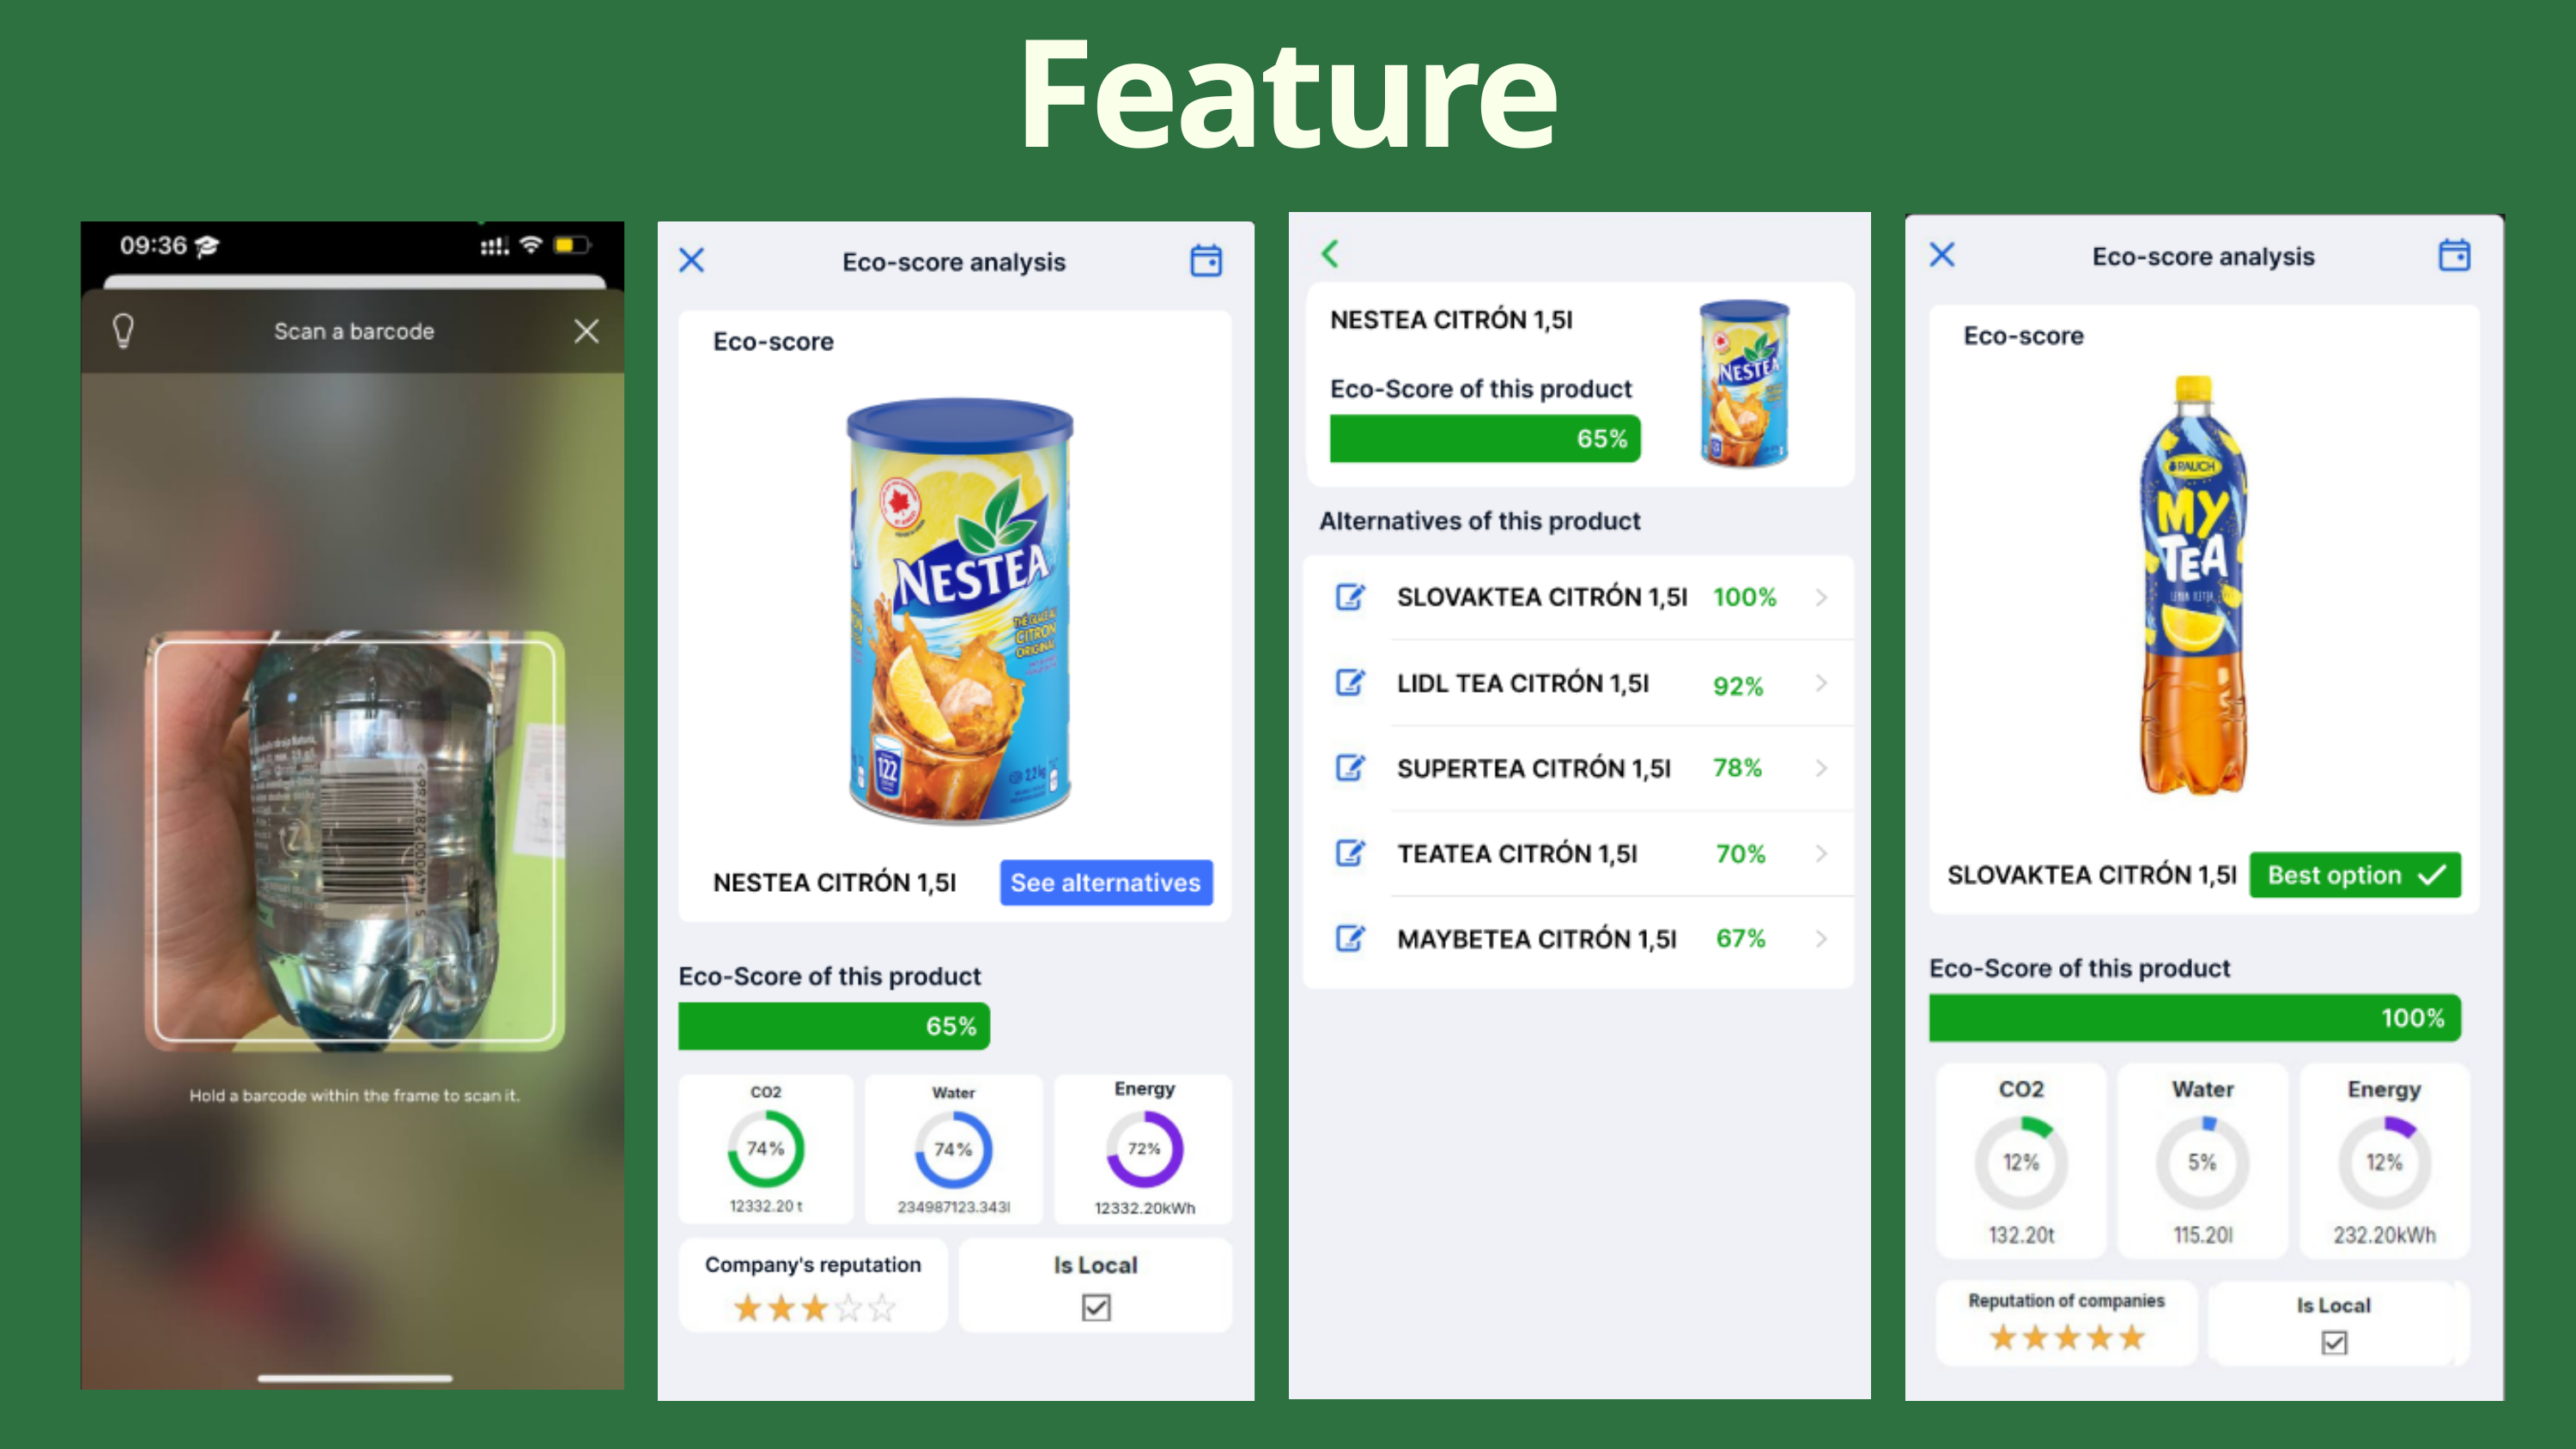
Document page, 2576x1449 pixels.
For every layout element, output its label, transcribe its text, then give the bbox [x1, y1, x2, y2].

text_box [658, 221, 1255, 1401]
text_box [1289, 212, 1871, 1399]
text_box [80, 221, 625, 1390]
text_box Feature [866, 12, 1710, 177]
text_box [1905, 214, 2506, 1401]
